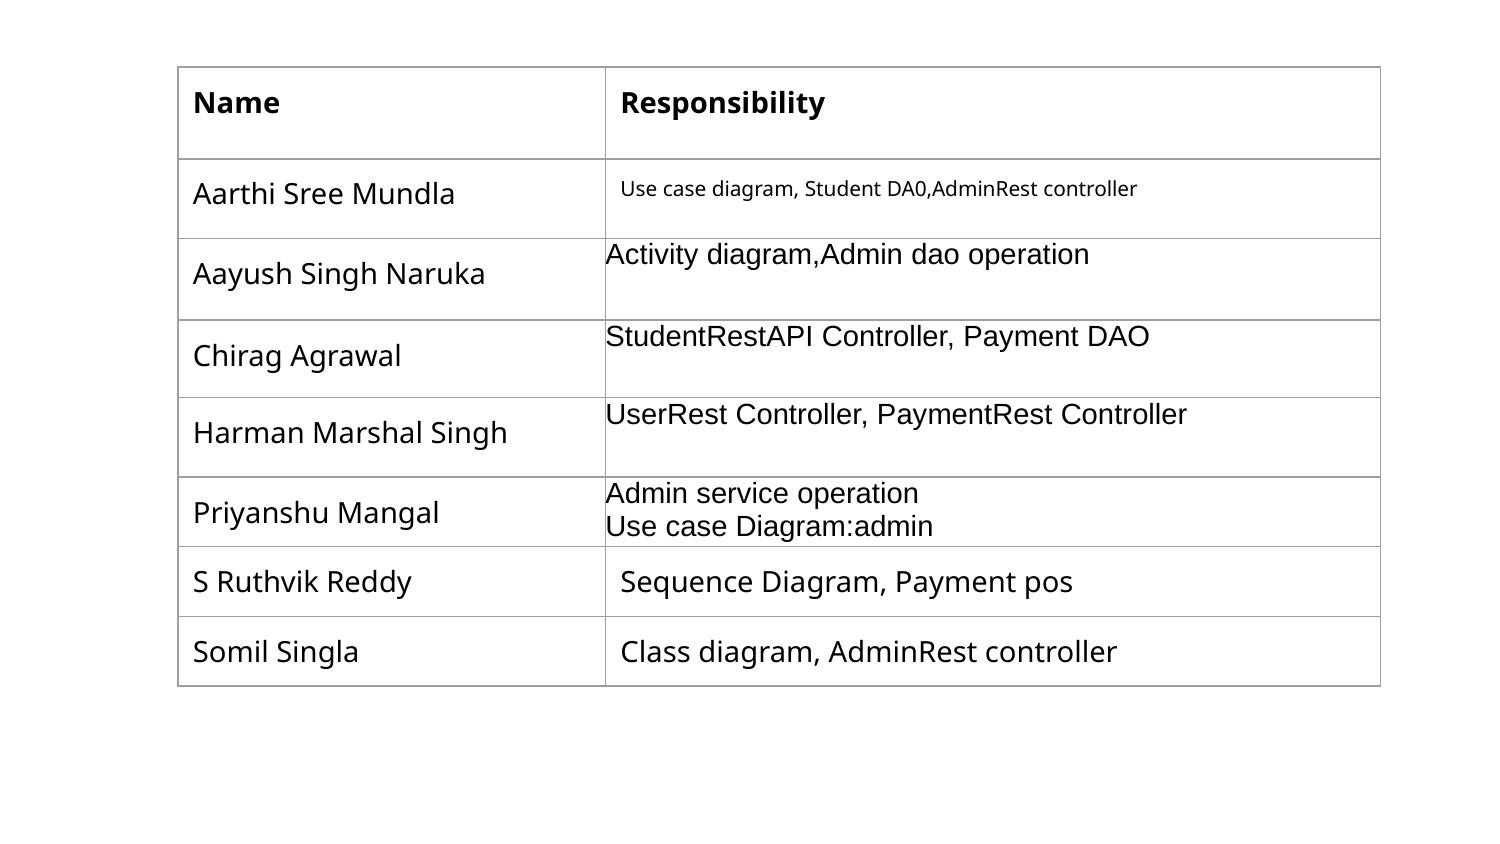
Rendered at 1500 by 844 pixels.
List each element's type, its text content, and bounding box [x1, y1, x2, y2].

table_cell Use case diagram, Student DA0,AdminRest controller [606, 160, 1380, 238]
table_cell UserRest Controller, PaymentRest Controller [606, 398, 1380, 476]
table_header Responsibility [606, 68, 1380, 158]
table_header Name [179, 68, 605, 158]
table_cell Aarthi Sree Mundla [179, 160, 605, 238]
table_cell Chirag Agrawal [179, 321, 605, 397]
table_cell Admin service operation Use case Diagram:admin [606, 478, 1380, 546]
table_cell Class diagram, AdminRest controller [606, 617, 1380, 685]
table_cell Somil Singla [179, 617, 605, 685]
table_cell Activity diagram,Admin dao operation [606, 239, 1380, 319]
table_cell Sequence Diagram, Payment pos [606, 547, 1380, 616]
table_cell StudentRestAPI Controller, Payment DAO [606, 321, 1380, 397]
table_cell S Ruthvik Reddy [179, 547, 605, 616]
table_cell Aayush Singh Naruka [179, 239, 605, 319]
table_cell Priyanshu Mangal [179, 478, 605, 546]
table_cell Harman Marshal Singh [179, 398, 605, 476]
